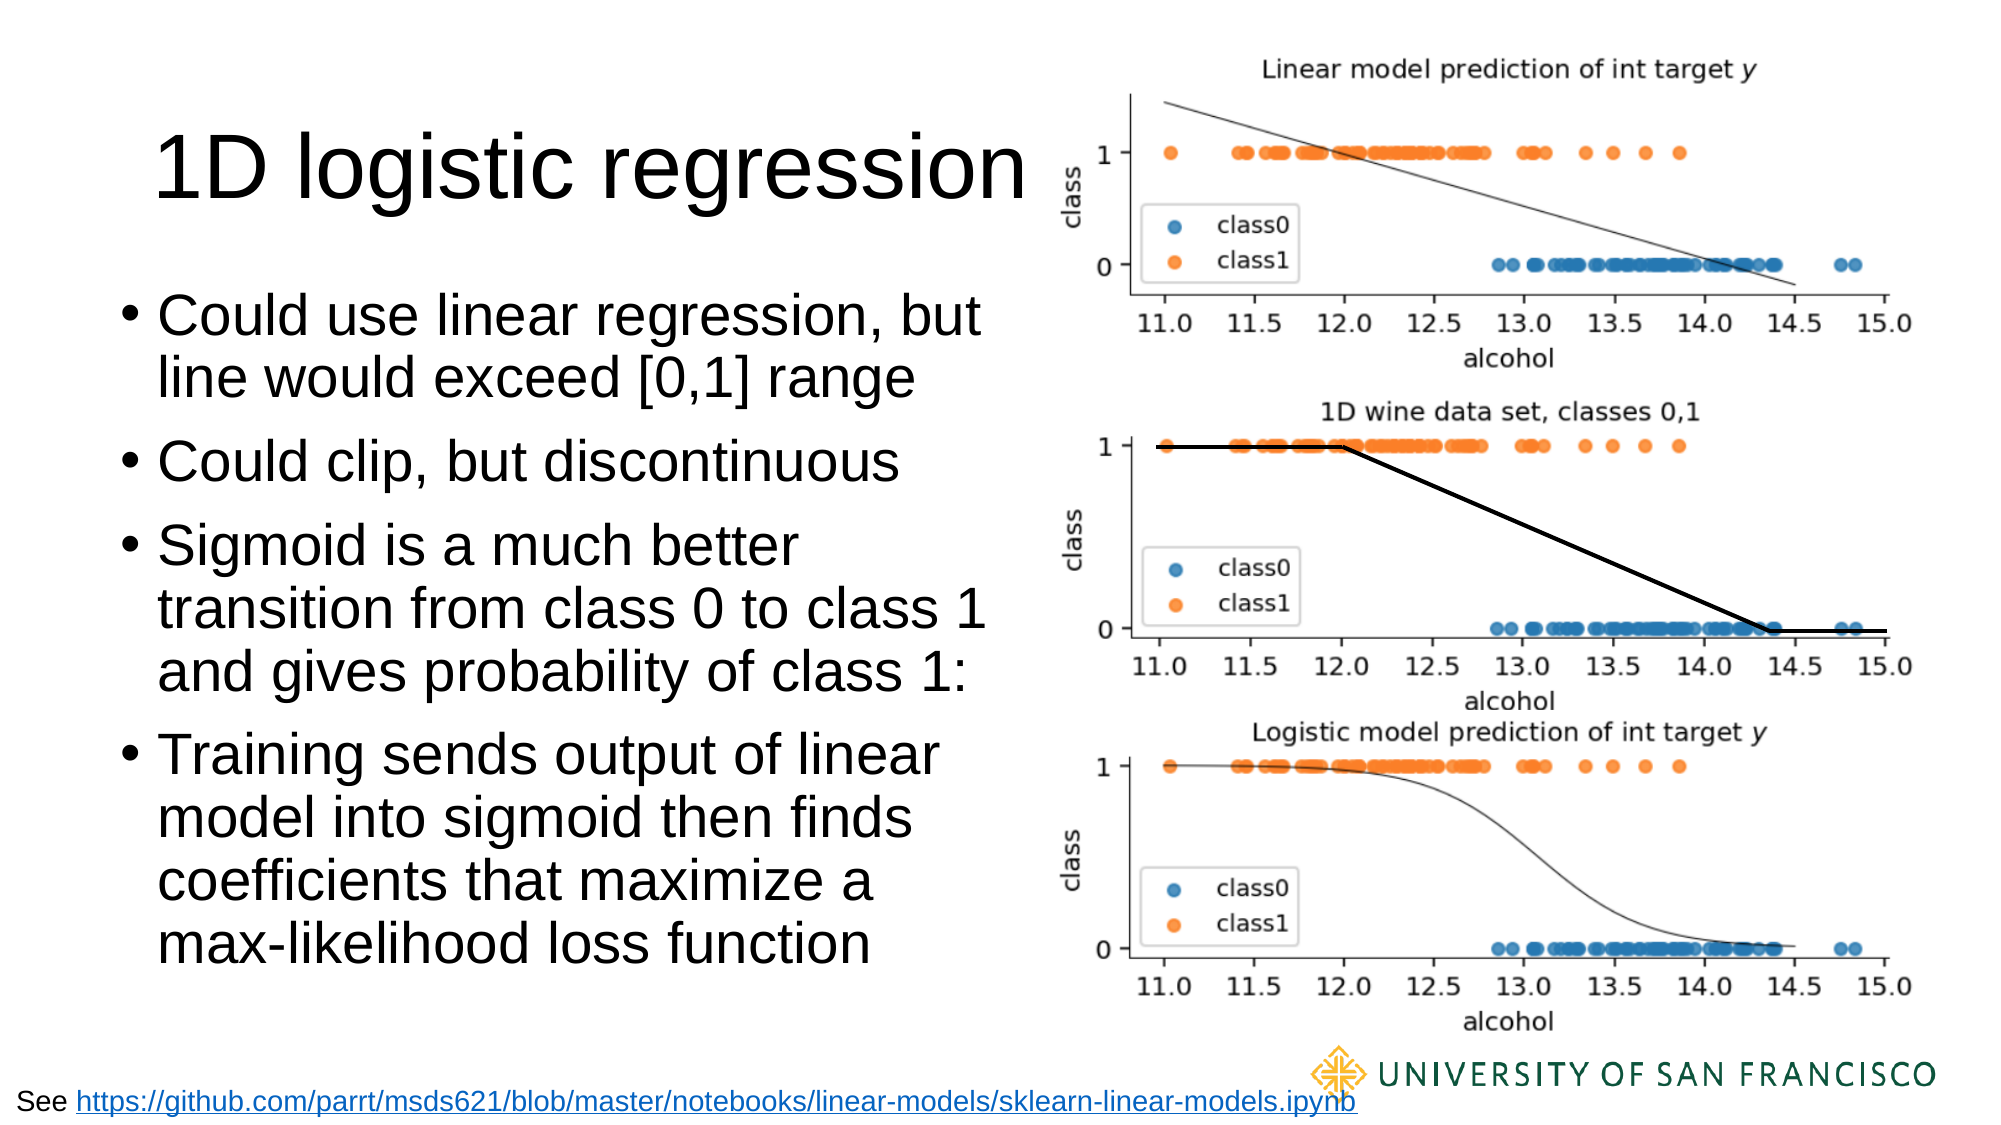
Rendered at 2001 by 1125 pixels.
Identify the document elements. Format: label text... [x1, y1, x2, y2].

title 1D logistic regression [137, 59, 1058, 278]
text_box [1342, 446, 1770, 631]
picture [1053, 389, 1927, 1032]
picture [1058, 46, 1921, 374]
text_box See https://github.com/parrt/msds621/blob/master/notebooks/linear-models/sklearn-linear-models.ipynb [1, 1074, 1374, 1125]
